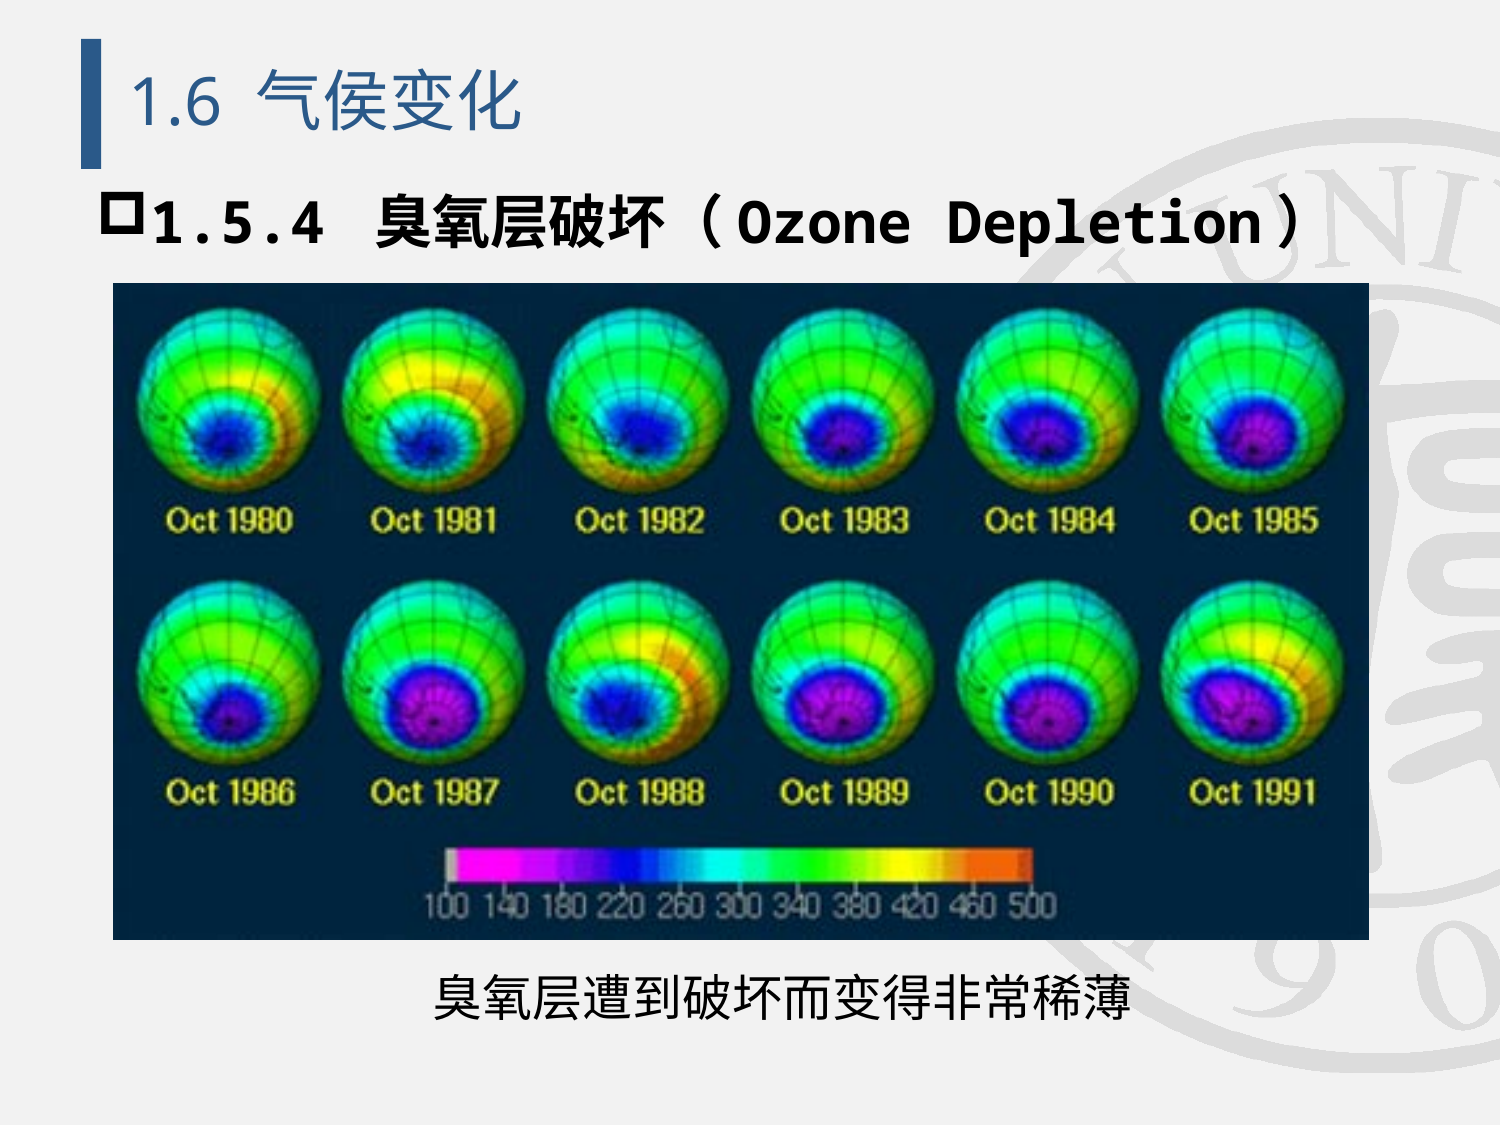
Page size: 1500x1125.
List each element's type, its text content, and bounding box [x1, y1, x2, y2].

picture [113, 283, 1369, 940]
text_box 臭氧层遭到破坏而变得非常稀薄 [417, 959, 1227, 1034]
title 1.6 气侯变化 [113, 49, 1387, 159]
list 1.5.4 臭氧层破坏（Ozone Depletion） [81, 185, 1417, 1014]
